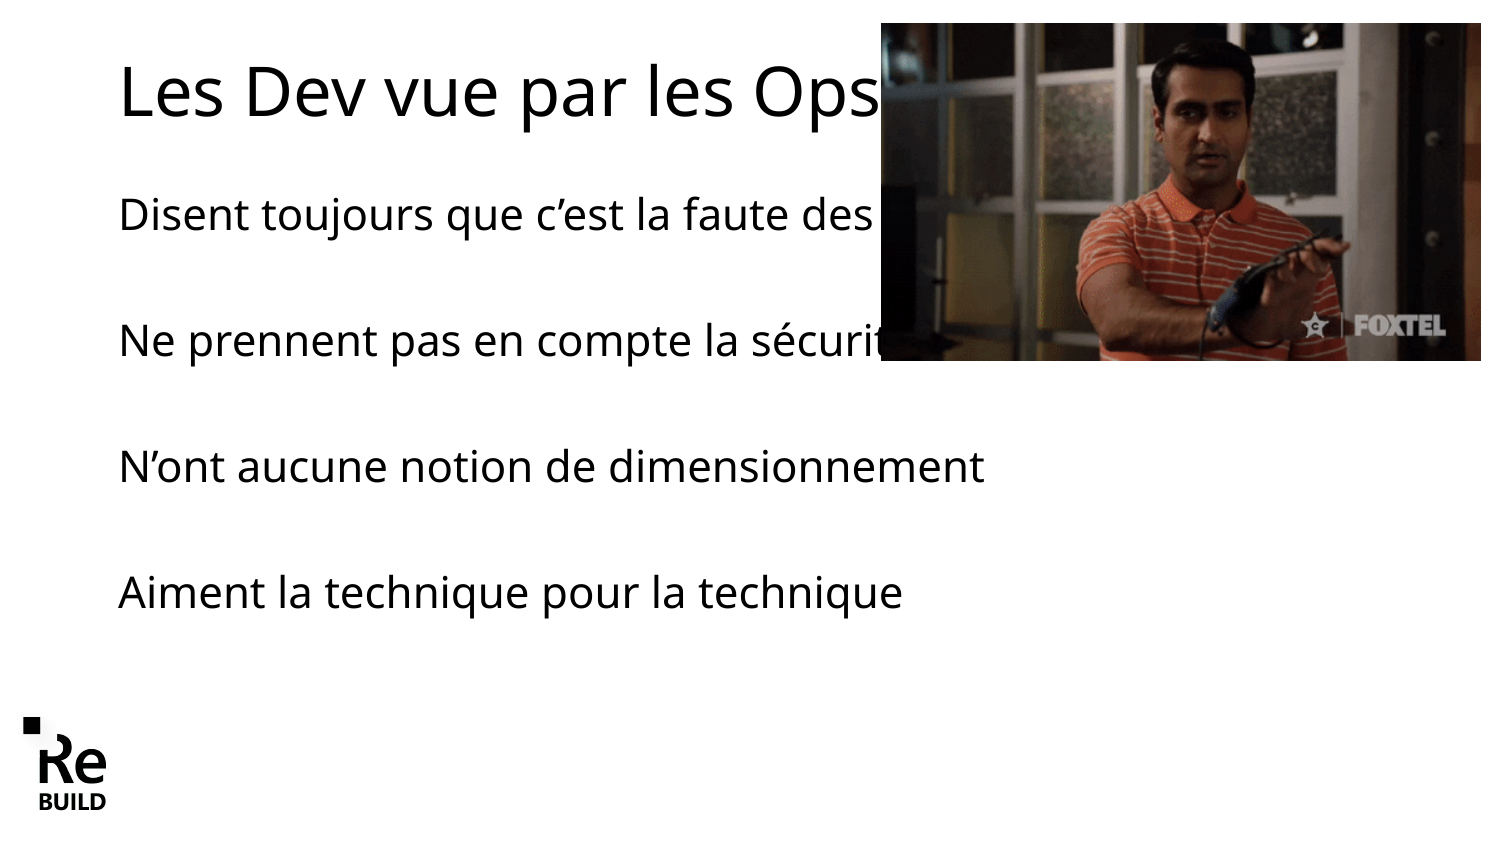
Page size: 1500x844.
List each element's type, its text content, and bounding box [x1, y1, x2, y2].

title Les Dev vue par les Ops [103, 44, 881, 144]
picture [0, 692, 156, 844]
list Disent toujours que c’est la faute des Ops Ne prennent pas en compte la sécurité N’ont aucune notion de dimensionnement Aiment la technique pour la technique [103, 185, 1422, 760]
picture [881, 23, 1481, 361]
